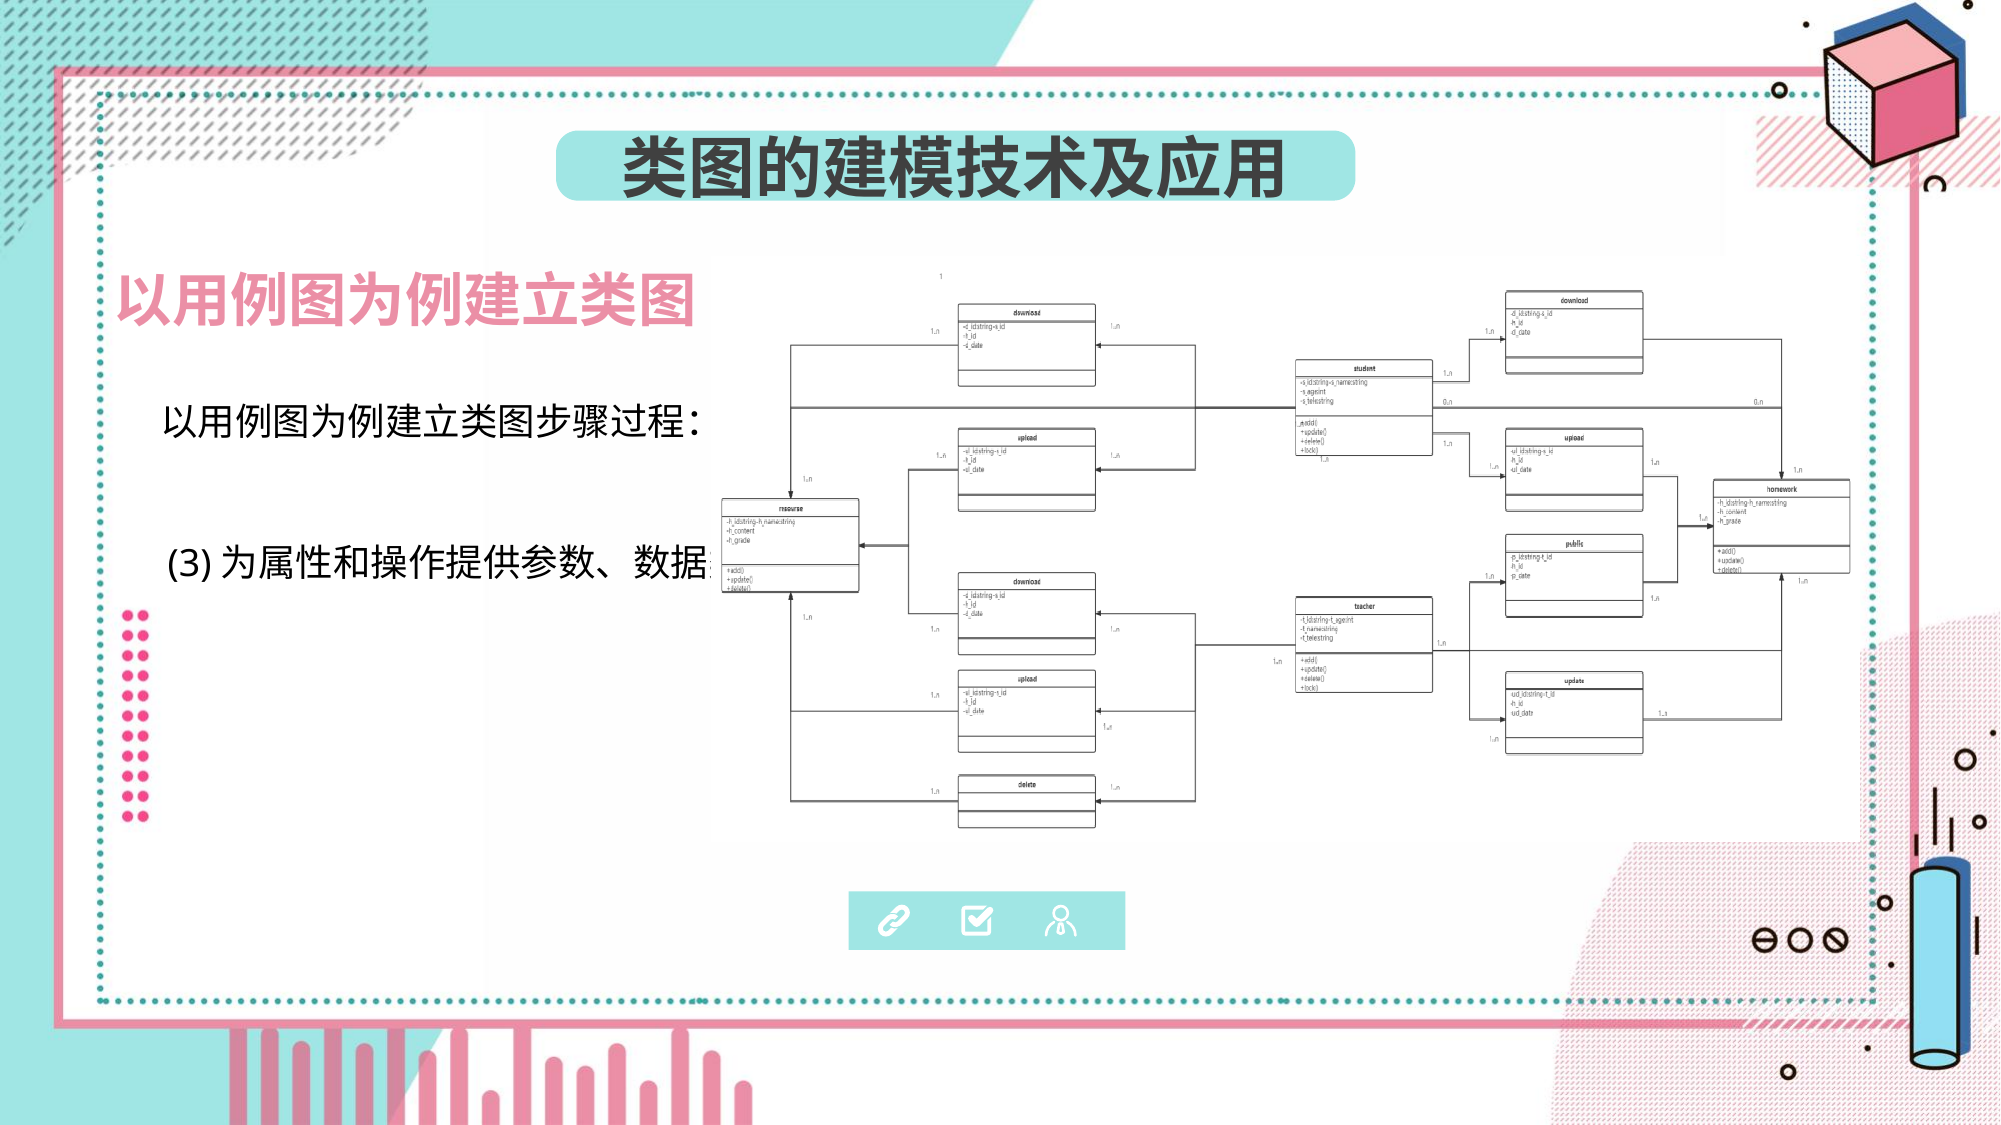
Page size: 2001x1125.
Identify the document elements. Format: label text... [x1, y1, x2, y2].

text_box 以用例图为例建立类图 [99, 256, 711, 341]
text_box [848, 891, 1126, 950]
picture [0, 0, 2001, 1125]
text_box 以用例图为例建立类图步骤过程： [145, 390, 711, 450]
text_box (3)为属性和操作提供参数、数据类型和初始值。 [153, 531, 711, 592]
text_box 类图的建模技术及应用 [555, 129, 1357, 202]
